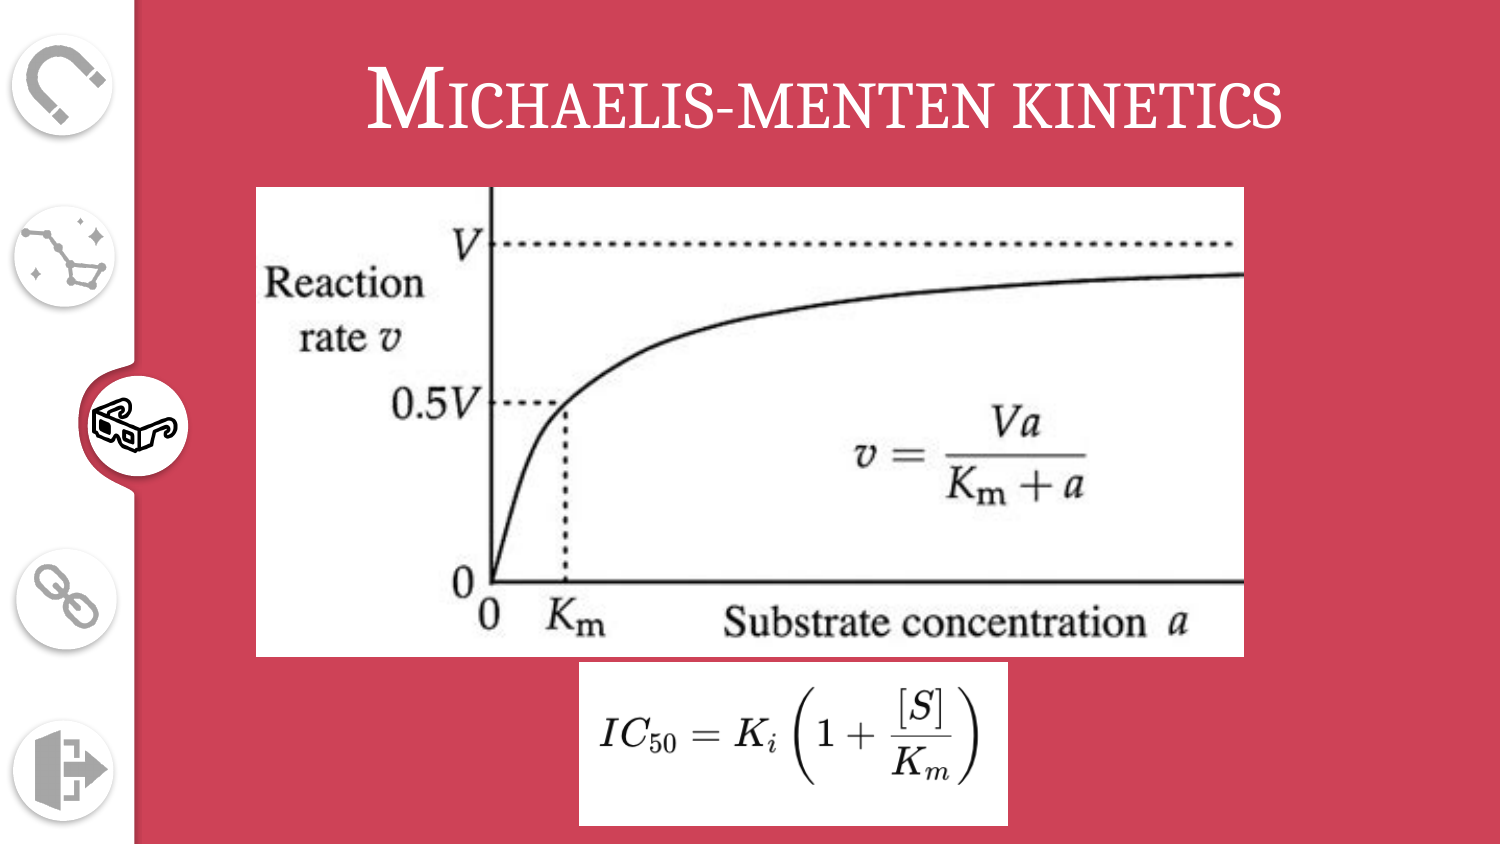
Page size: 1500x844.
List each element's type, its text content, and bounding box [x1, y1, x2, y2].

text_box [14, 206, 115, 307]
picture [255, 187, 1244, 657]
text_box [11, 34, 113, 136]
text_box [16, 548, 117, 650]
picture [579, 662, 1008, 826]
text_box MICHAELIS-MENTEN KINETICS [350, 29, 1299, 155]
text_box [87, 375, 189, 477]
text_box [12, 720, 116, 822]
text_box [0, 0, 136, 844]
